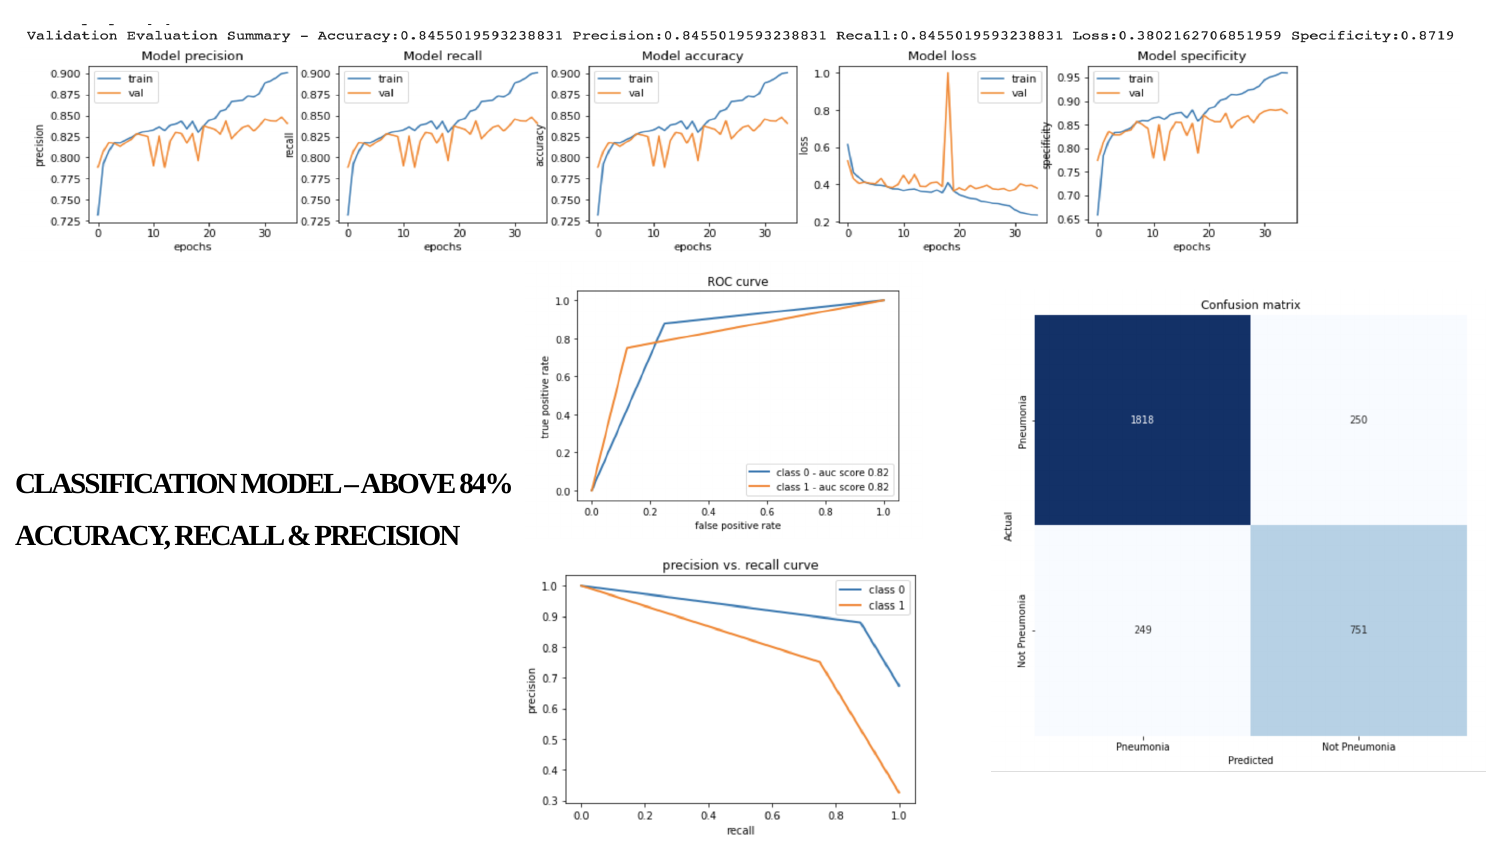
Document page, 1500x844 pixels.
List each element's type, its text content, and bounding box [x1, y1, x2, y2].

picture [990, 289, 1487, 772]
picture [513, 550, 947, 844]
title Classification Model – Above 84% accuracy, Recall & Precision [0, 379, 525, 619]
picture [18, 23, 1461, 539]
